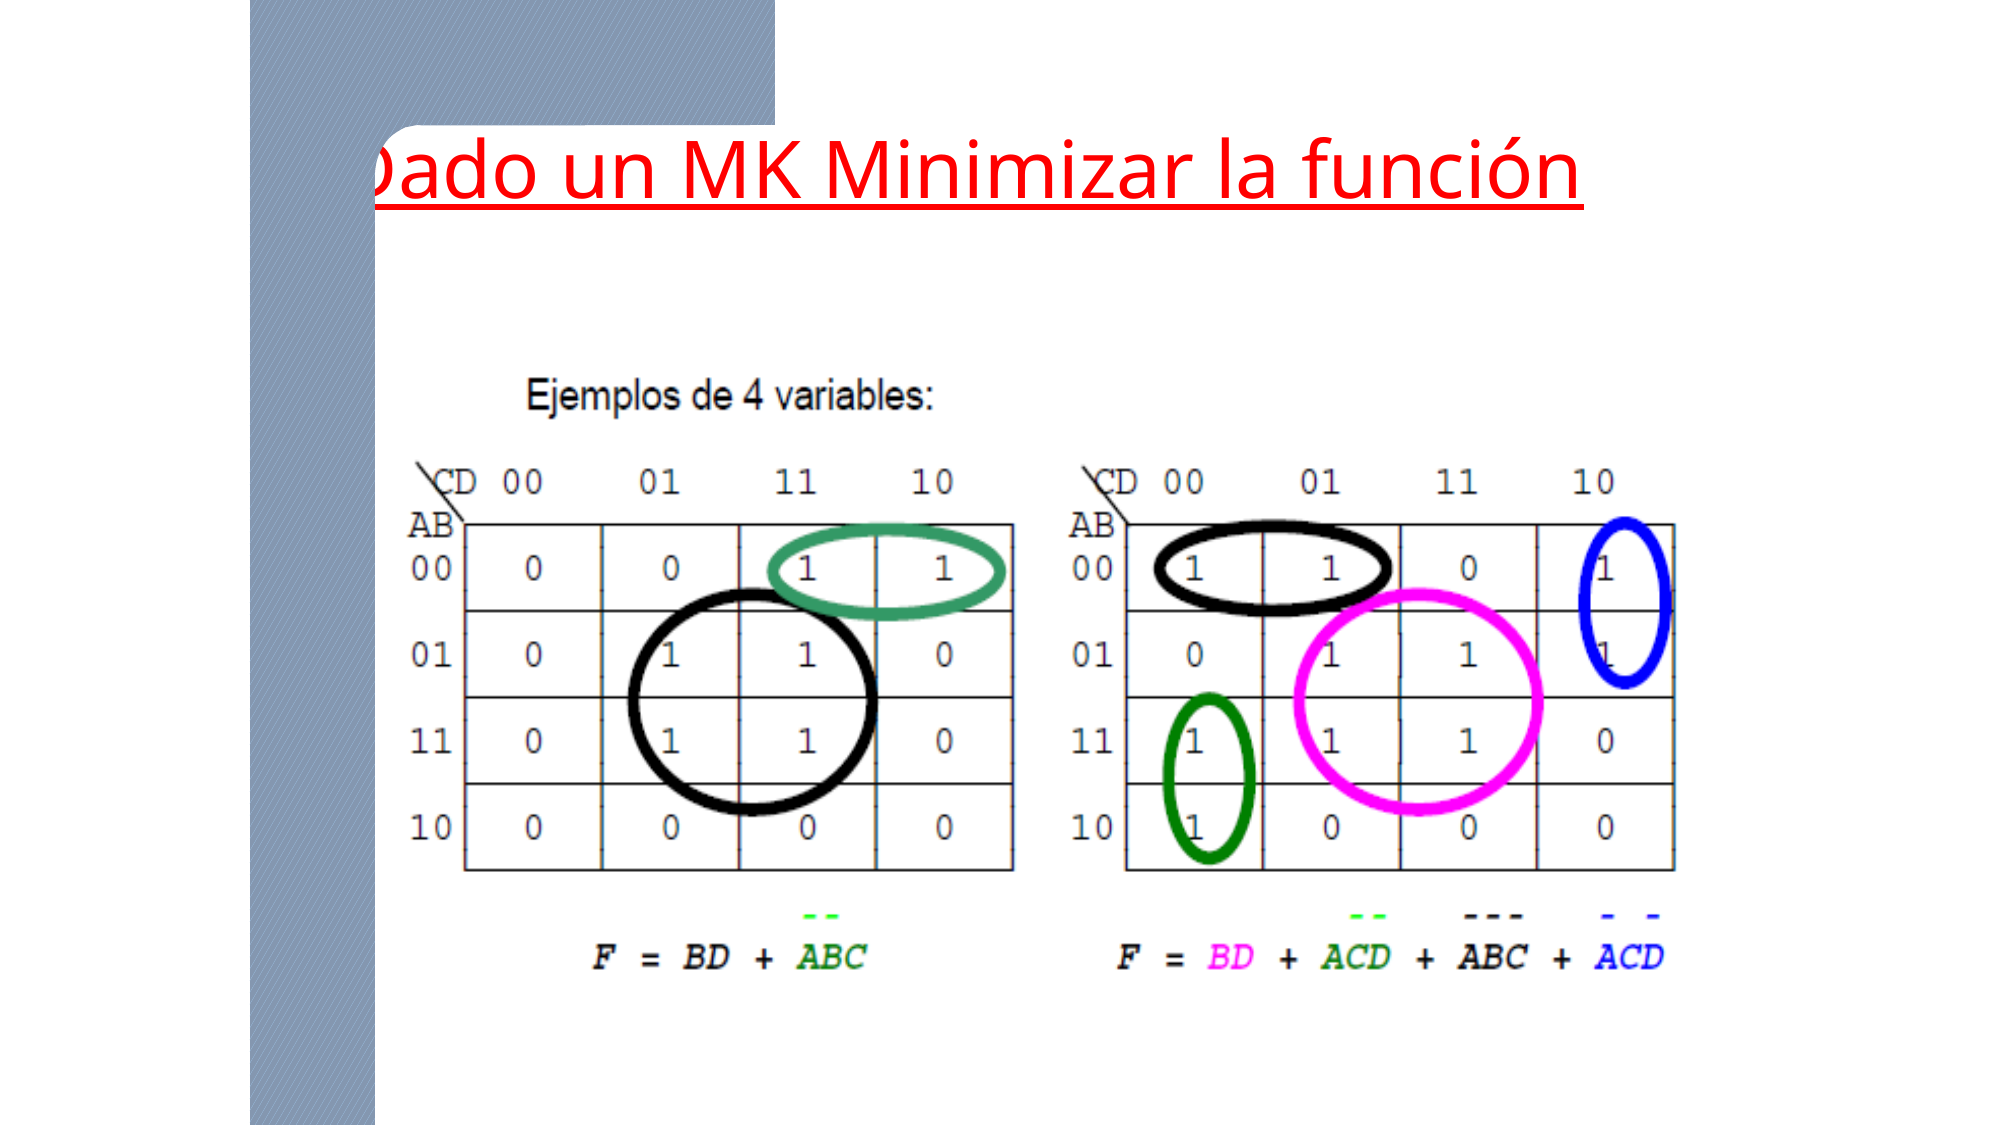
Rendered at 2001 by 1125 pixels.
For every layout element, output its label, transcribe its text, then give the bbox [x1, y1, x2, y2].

text_box [249, 0, 376, 1125]
title Dado un MK Minimizar la función [376, 112, 1675, 233]
text_box [323, 0, 776, 193]
picture [374, 349, 1725, 997]
